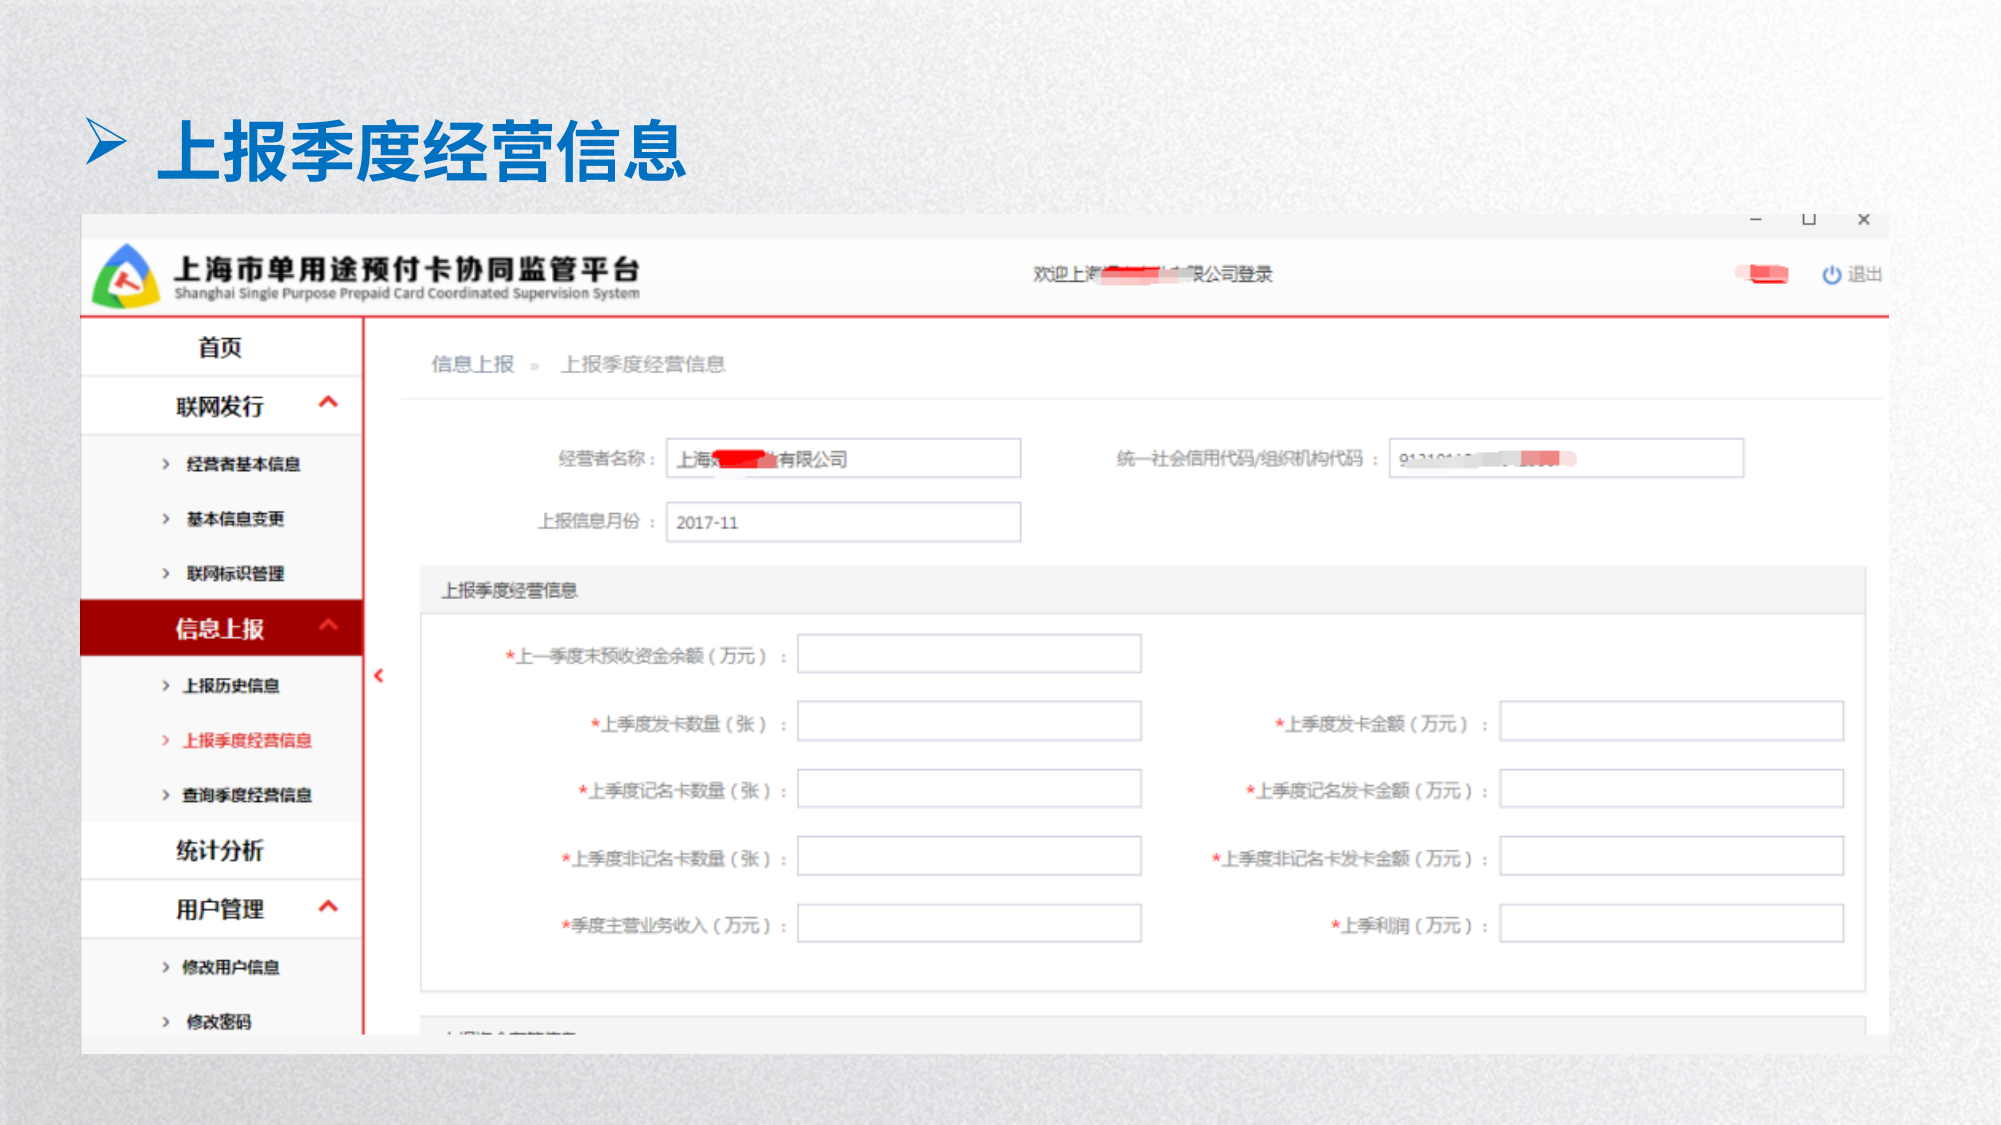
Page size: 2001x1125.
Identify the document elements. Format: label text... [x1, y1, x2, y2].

text_box 上报季度经营信息 [80, 109, 910, 190]
picture [0, 0, 2001, 1125]
